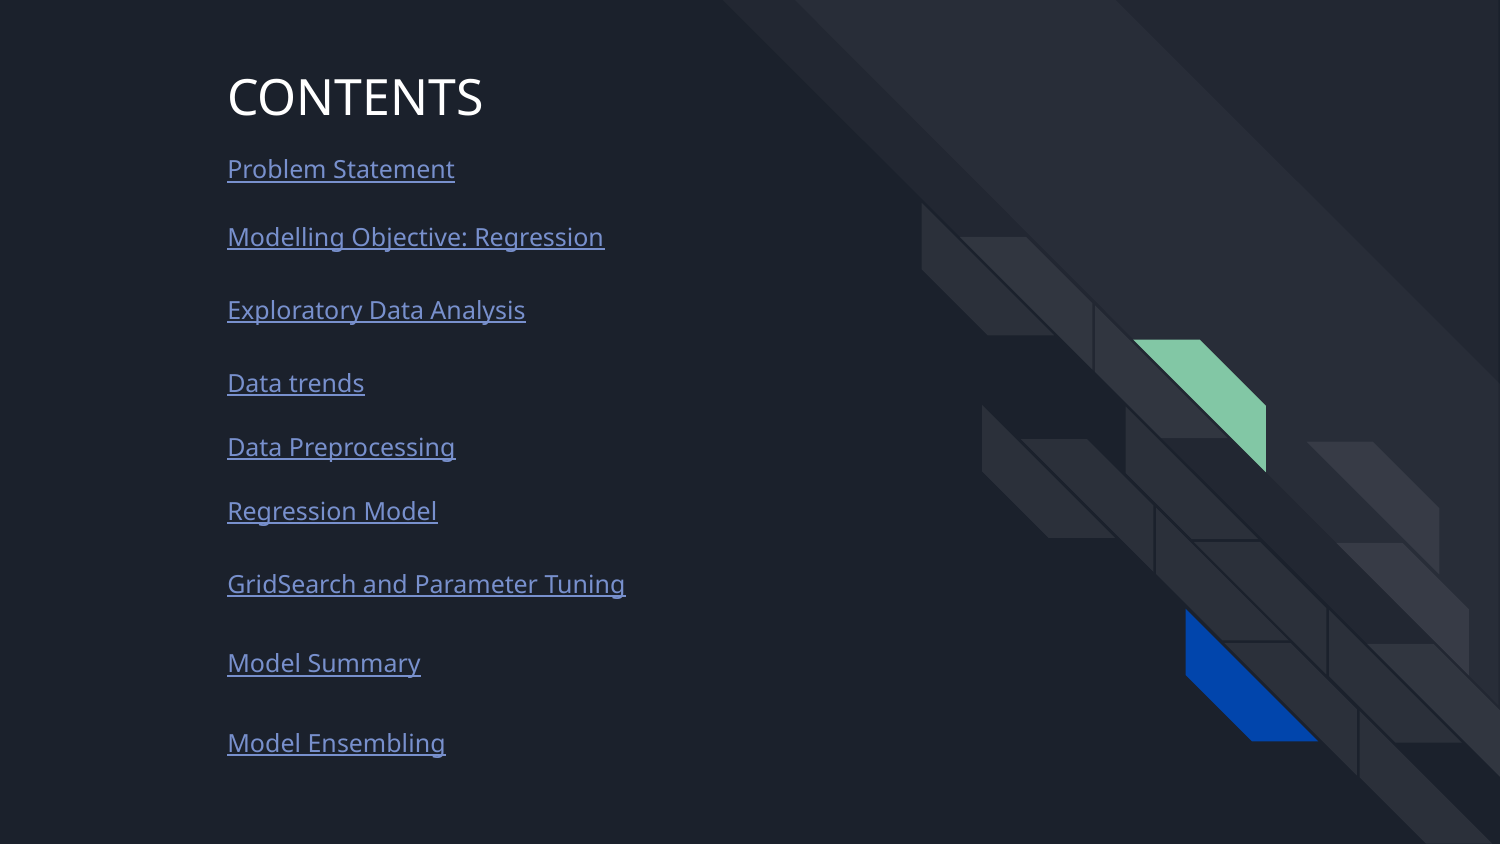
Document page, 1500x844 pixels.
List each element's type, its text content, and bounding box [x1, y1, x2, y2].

text_box Model Ensembling [212, 717, 708, 772]
text_box Data trends [212, 357, 708, 411]
text_box Data Preprocessing [212, 421, 708, 475]
text_box Problem Statement [212, 144, 708, 198]
text_box Exploratory Data Analysis [212, 284, 708, 338]
text_box Model Summary [212, 638, 708, 692]
title CONTENTS [212, 50, 1367, 131]
text_box Modelling Objective: Regression [212, 211, 750, 265]
text_box Regression Model [212, 485, 708, 539]
text_box GridSearch and Parameter Tuning [212, 558, 708, 612]
